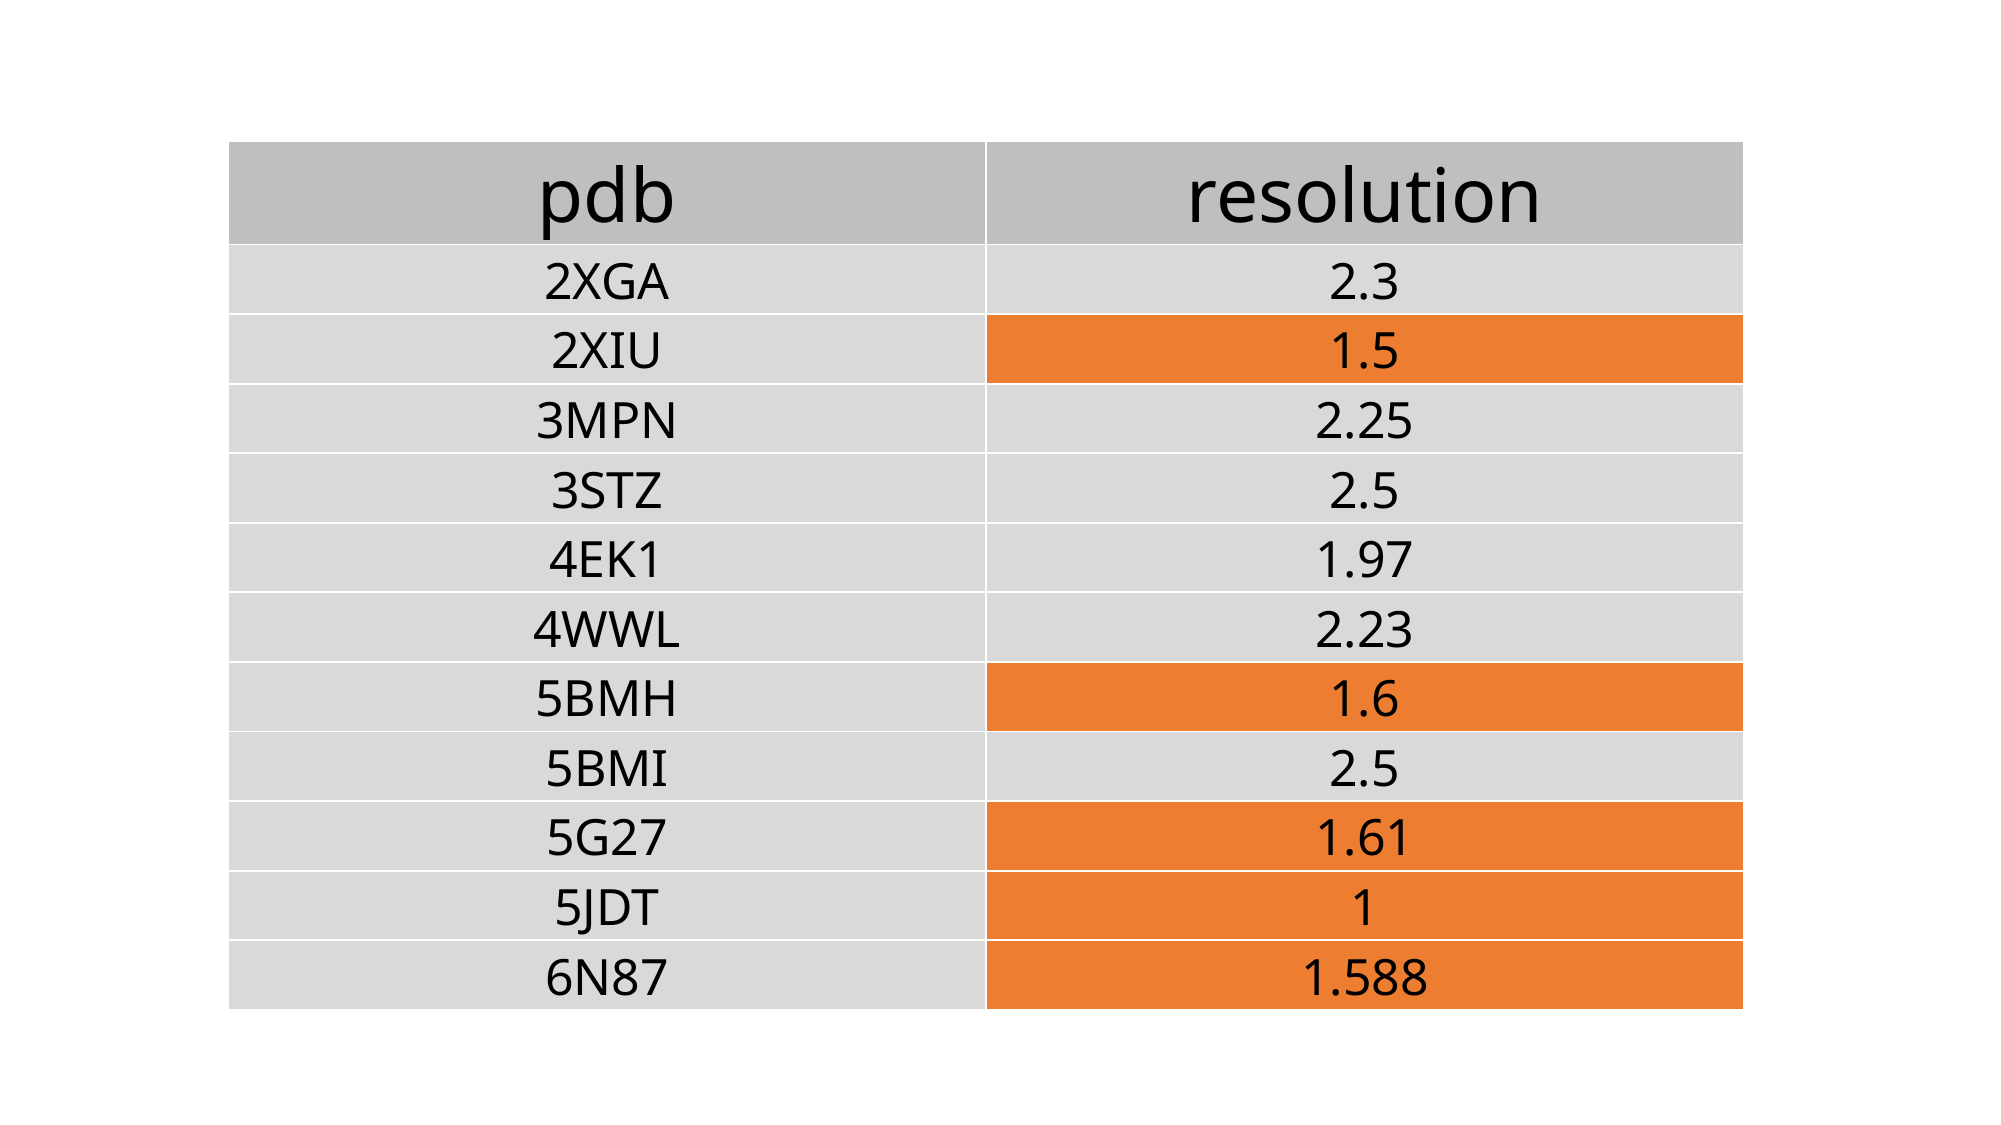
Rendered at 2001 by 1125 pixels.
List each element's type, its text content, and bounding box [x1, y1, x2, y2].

table_cell 2.25 [987, 385, 1743, 452]
table_cell 1 [987, 872, 1743, 939]
table_cell 2XIU [229, 315, 985, 383]
table_cell 3STZ [229, 454, 985, 522]
table_cell 1.97 [987, 524, 1743, 591]
table_cell 5BMH [229, 663, 985, 731]
table_header pdb [229, 142, 985, 244]
table_cell 5JDT [229, 872, 985, 939]
table_cell 4EK1 [229, 524, 985, 591]
table_cell 5BMI [229, 732, 985, 800]
table_cell 6N87 [229, 941, 985, 1009]
table_cell 2.3 [987, 245, 1743, 313]
table_cell 2XGA [229, 245, 985, 313]
table_cell 1.6 [987, 663, 1743, 731]
table_header resolution [987, 142, 1743, 244]
table_cell 1.588 [987, 941, 1743, 1009]
table_cell 5G27 [229, 802, 985, 870]
table_cell 4WWL [229, 593, 985, 661]
table_cell 1.61 [987, 802, 1743, 870]
table_cell 1.5 [987, 315, 1743, 383]
table_cell 2.5 [987, 454, 1743, 522]
table_cell 2.5 [987, 732, 1743, 800]
table_cell 3MPN [229, 385, 985, 452]
table_cell 2.23 [987, 593, 1743, 661]
